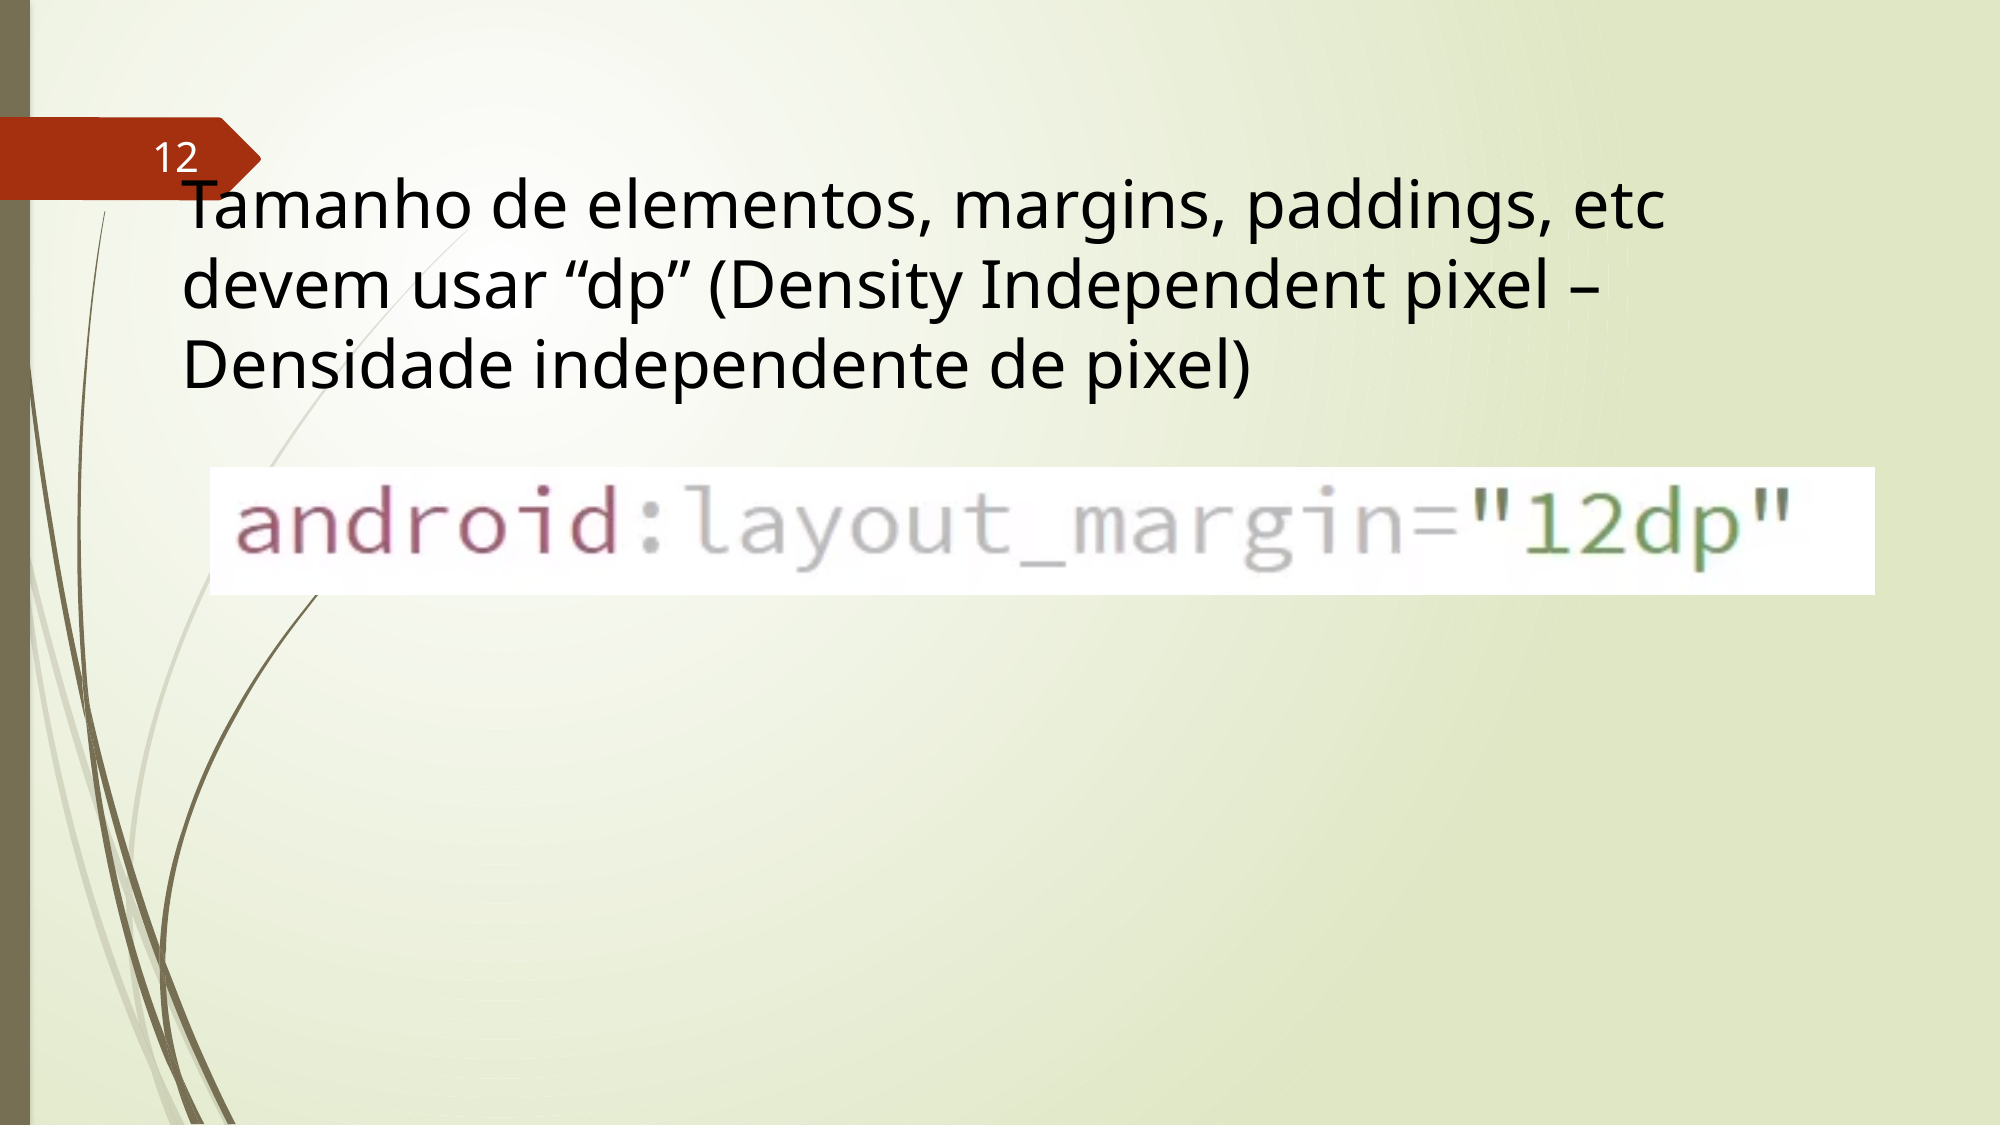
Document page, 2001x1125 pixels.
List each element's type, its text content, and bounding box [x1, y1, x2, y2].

slide_number 12 [87, 129, 216, 190]
text_box Tamanho de elementos, margins, paddings, etc devem usar “dp” (Density Independent pixel – Densidade independente de pixel) [167, 154, 1863, 410]
picture [209, 467, 1875, 595]
